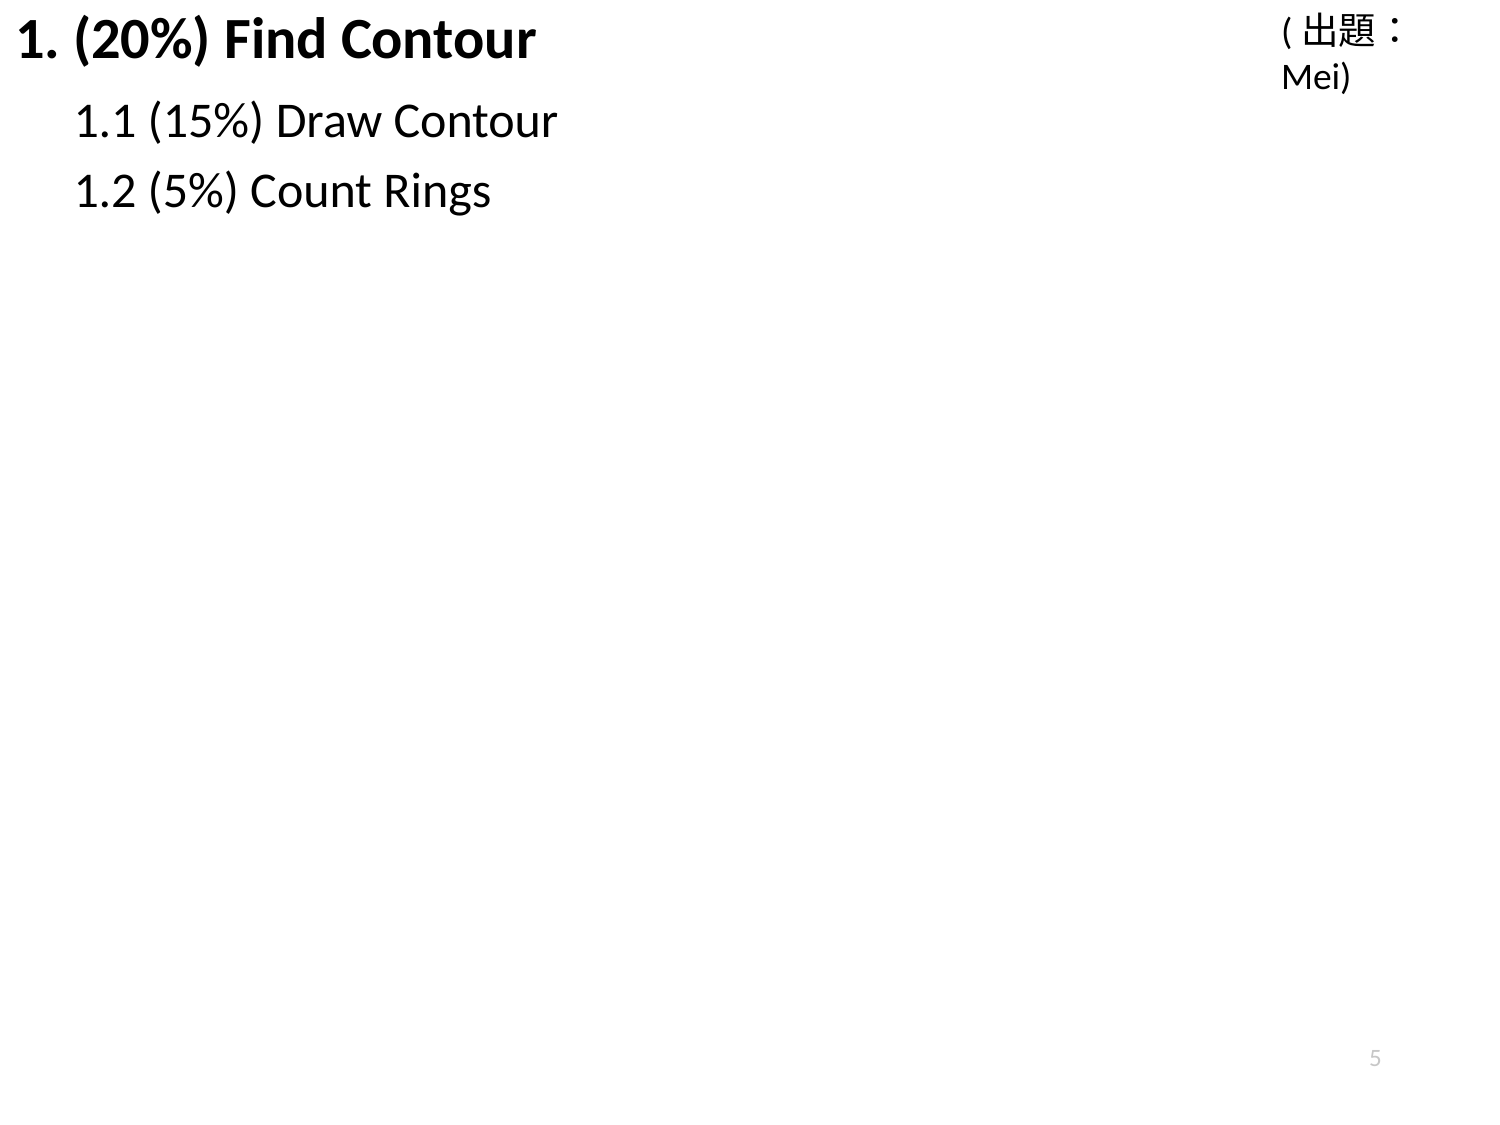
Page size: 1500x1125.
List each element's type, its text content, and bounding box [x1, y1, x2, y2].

title 1. (20%) Find Contour [0, 0, 1266, 80]
text_box (出題：Mei) [1266, 0, 1500, 105]
text_box 1.1 (15%) Draw Contour 1.2 (5%) Count Rings [0, 79, 873, 456]
slide_number 5 [1059, 1042, 1397, 1071]
